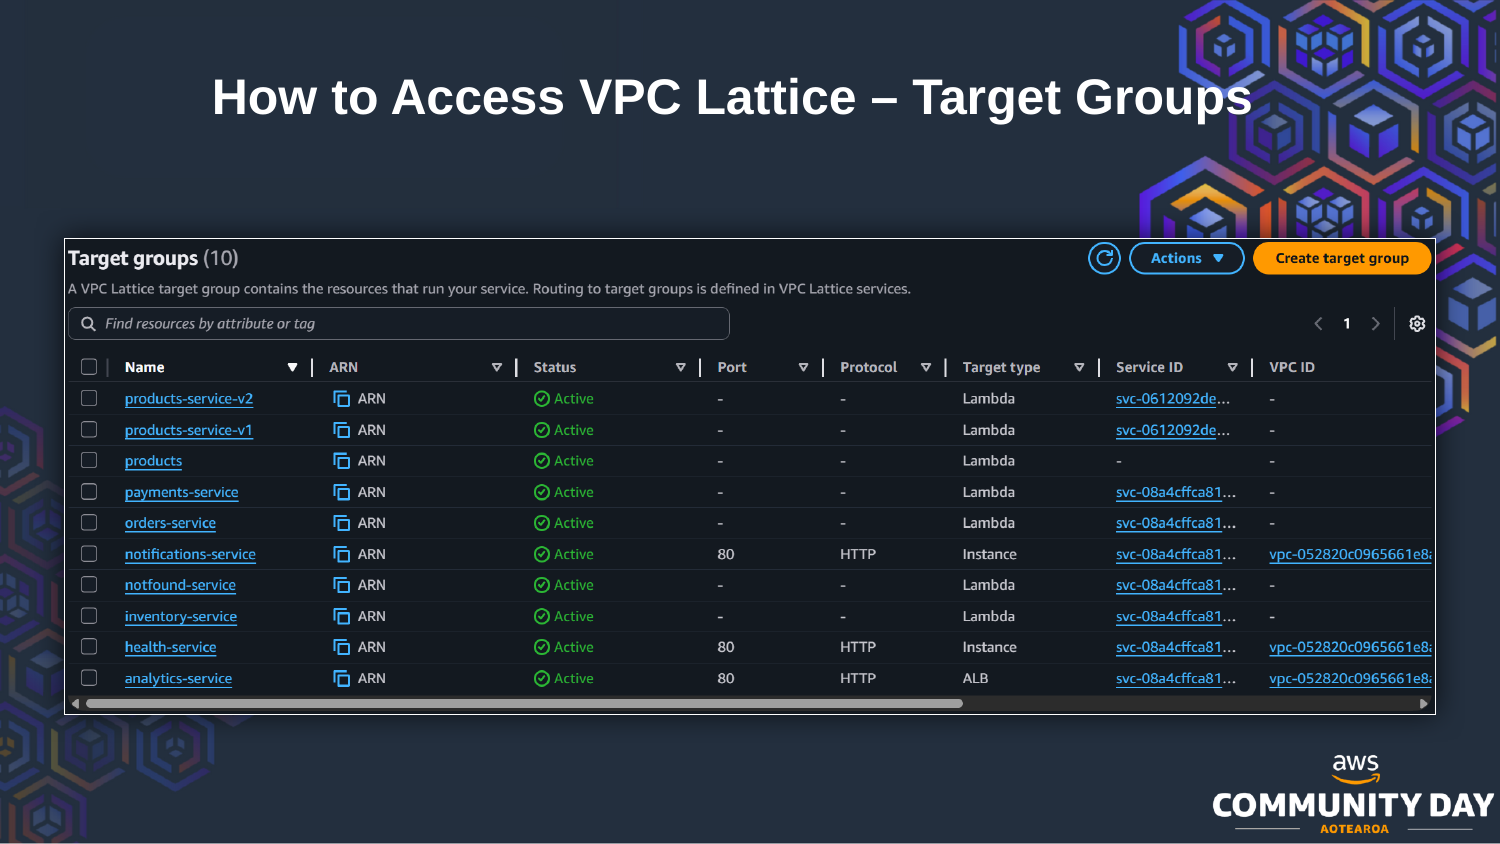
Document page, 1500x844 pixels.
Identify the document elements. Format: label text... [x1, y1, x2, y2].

text_box How to Access VPC Lattice – Target Groups [196, 56, 1457, 151]
picture [0, 0, 1500, 844]
